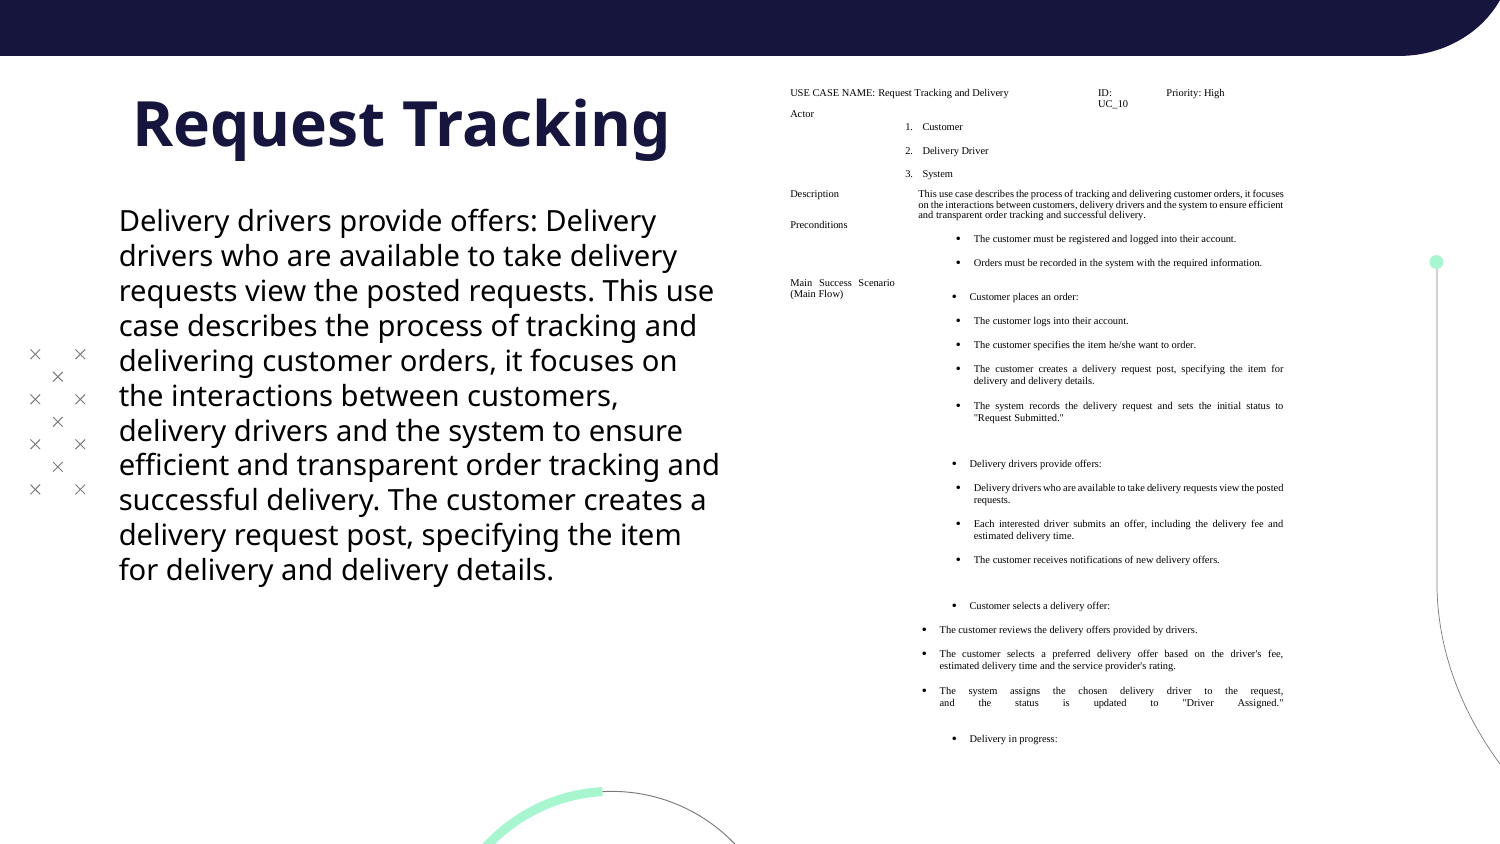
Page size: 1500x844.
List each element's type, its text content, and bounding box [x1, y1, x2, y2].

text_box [763, 88, 1299, 756]
text_box Delivery drivers provide offers: Delivery drivers who are available to take delivery requests view the posted requests. This use case describes the process of tracking and delivering customer orders, it focuses on the interactions between customers, delivery drivers and the system to ensure efficient and transparent order tracking and successful delivery. The customer creates a delivery request post, specifying the item for delivery and delivery details. [104, 194, 737, 594]
title Request Tracking [116, 68, 1383, 164]
